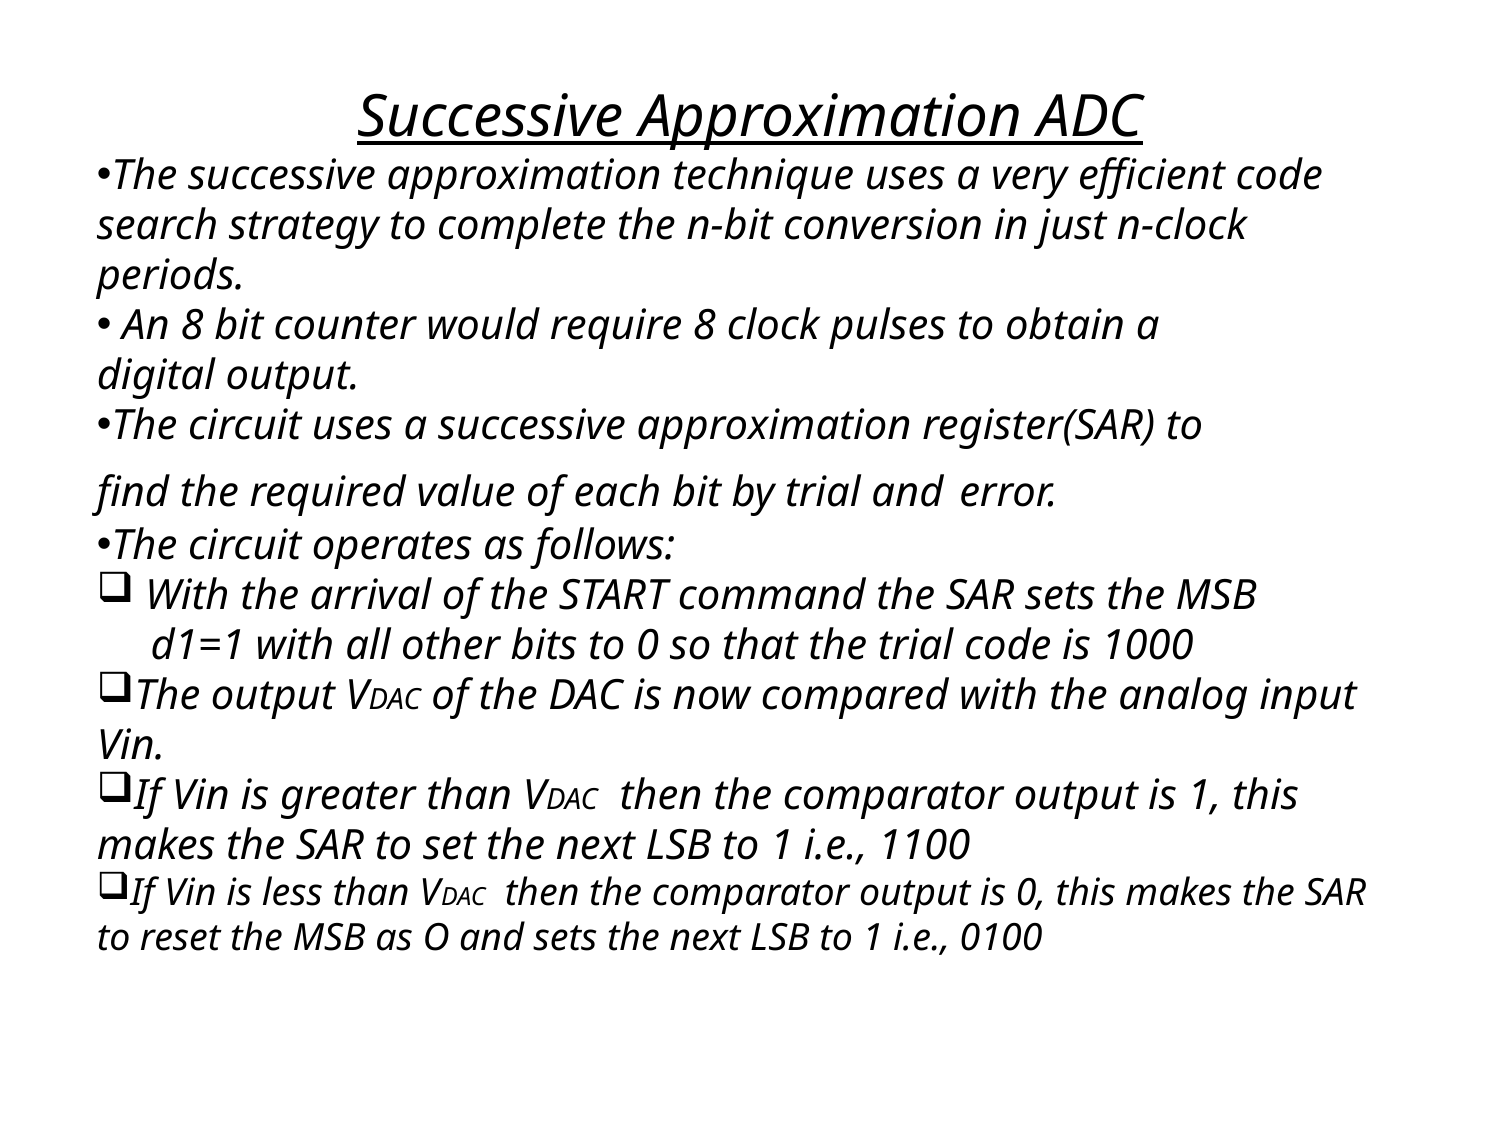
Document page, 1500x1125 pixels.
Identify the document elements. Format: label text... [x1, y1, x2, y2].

text_box Successive Approximation ADC The successive approximation technique uses a very efficient code search strategy to complete the n-bit conversion in just n-clock periods. An 8 bit counter would require 8 clock pulses to obtain a digital output. The circuit uses a successive approximation register(SAR) to find the required value of each bit by trial and error. The circuit operates as follows: With the arrival of the START command the SAR sets the MSB d1=1 with all other bits to 0 so that the trial code is 1000 The output VDAC of the DAC is now compared with the analog input Vin. If Vin is greater than VDAC then the comparator output is 1, this makes the SAR to set the next LSB to 1 i.e., 1100 If Vin is less than VDAC then the comparator output is 0, this makes the SAR to reset the MSB as O and sets the next LSB to 1 i.e., 0100 [81, 70, 1419, 1101]
